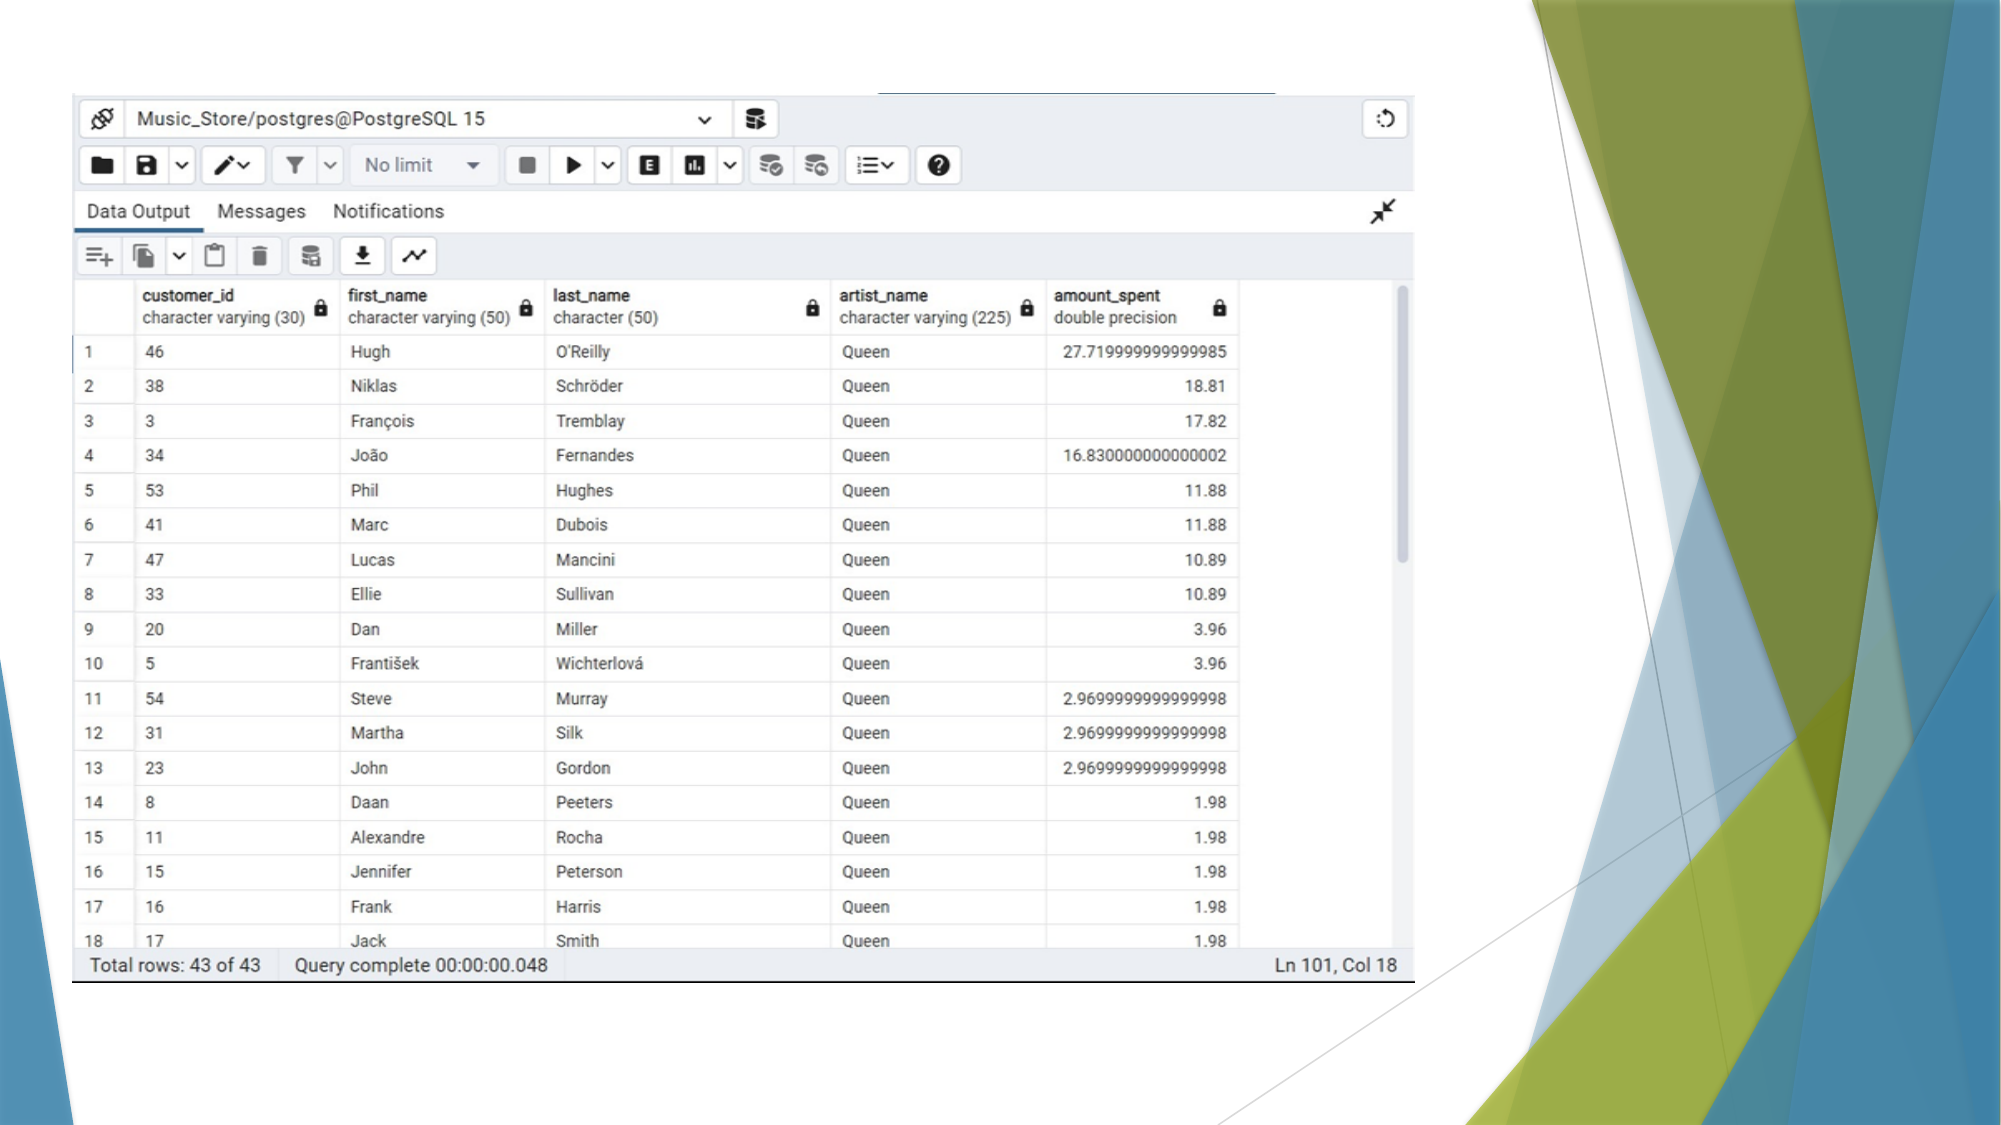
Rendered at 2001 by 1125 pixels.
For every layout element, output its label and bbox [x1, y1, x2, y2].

list [72, 93, 1415, 984]
